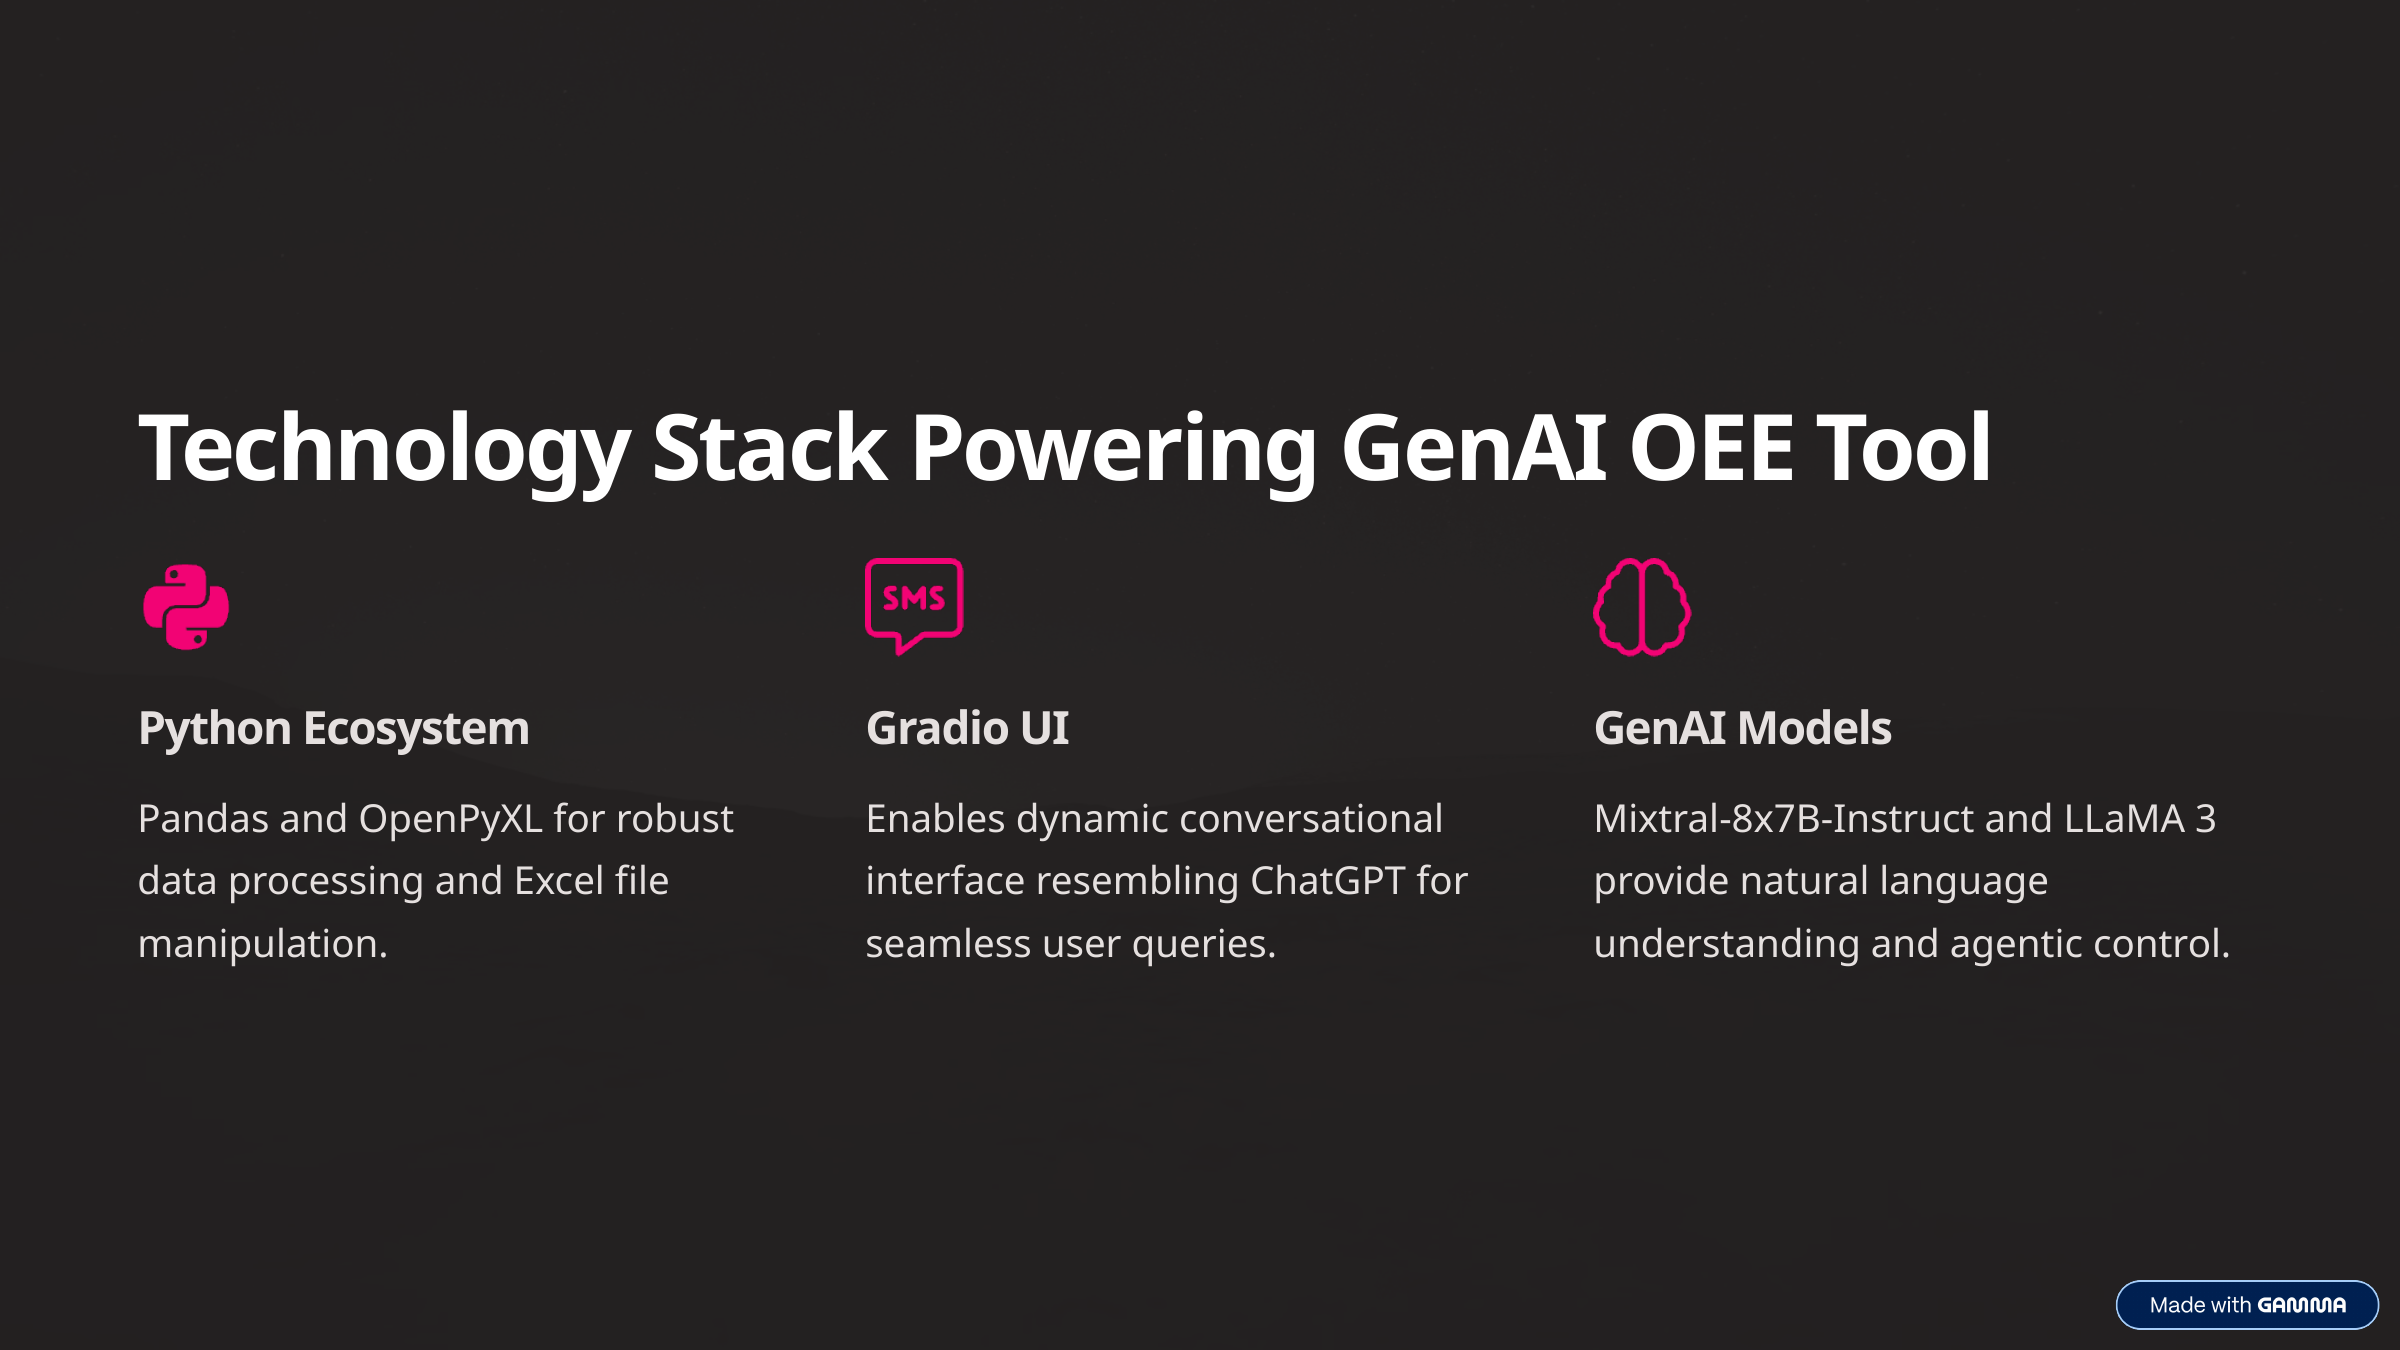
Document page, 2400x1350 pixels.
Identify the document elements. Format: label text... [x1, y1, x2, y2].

text_box Gradio UI [865, 695, 1328, 754]
picture [865, 558, 964, 657]
picture [1593, 558, 1692, 657]
picture [2106, 1271, 2389, 1339]
text_box Mixtral-8x7B-Instruct and LLaMA 3 provide natural language understanding and agentic control. [1593, 777, 2263, 966]
text_box Enables dynamic conversational interface resembling ChatGPT for seamless user queries. [865, 777, 1535, 966]
text_box Python Ecosystem [137, 695, 600, 754]
picture [137, 558, 236, 657]
text_box Technology Stack Powering GenAI OEE Tool [137, 384, 1913, 500]
text_box GenAI Models [1593, 695, 2056, 754]
text_box Pandas and OpenPyXL for robust data processing and Excel file manipulation. [137, 777, 807, 966]
